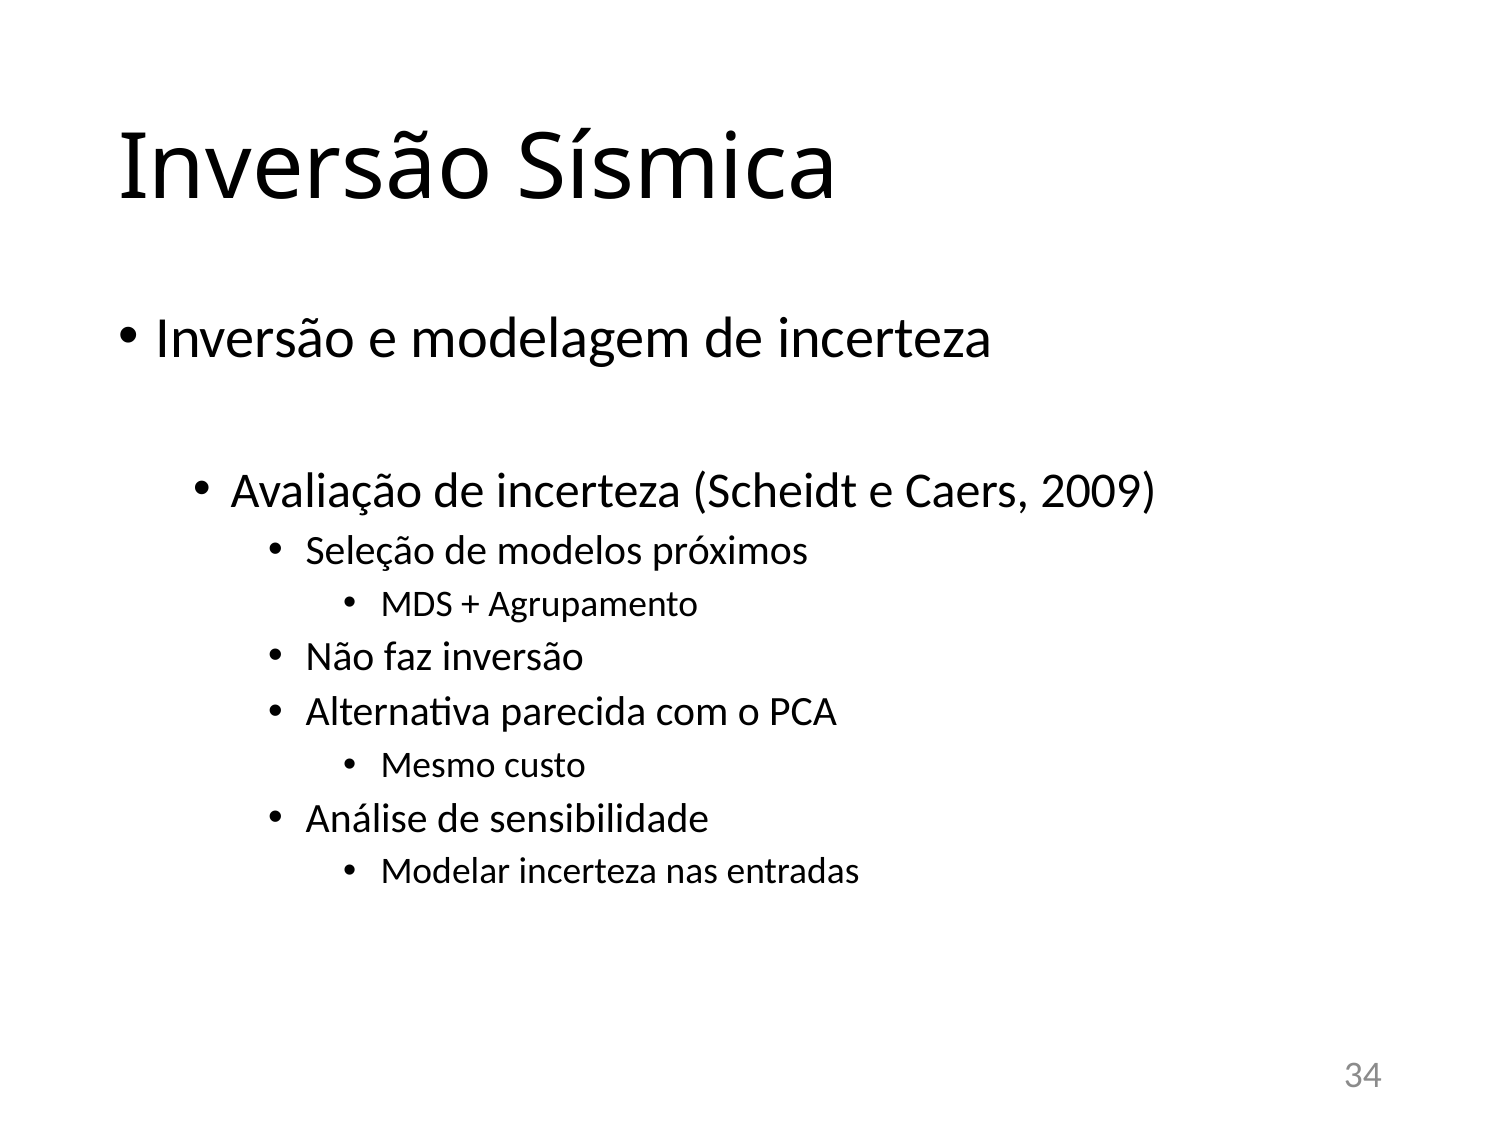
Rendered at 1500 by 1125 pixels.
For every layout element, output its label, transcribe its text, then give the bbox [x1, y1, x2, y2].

list Inversão e modelagem de incerteza Avaliação de incerteza (Scheidt e Caers, 2009) Seleção de modelos próximos MDS + Agrupamento Não faz inversão Alternativa parecida com o PCA Mesmo custo Análise de sensibilidade Modelar incerteza nas entradas [103, 299, 1397, 1112]
title Inversão Sísmica [103, 59, 1397, 278]
slide_number 34 [1059, 1042, 1397, 1103]
